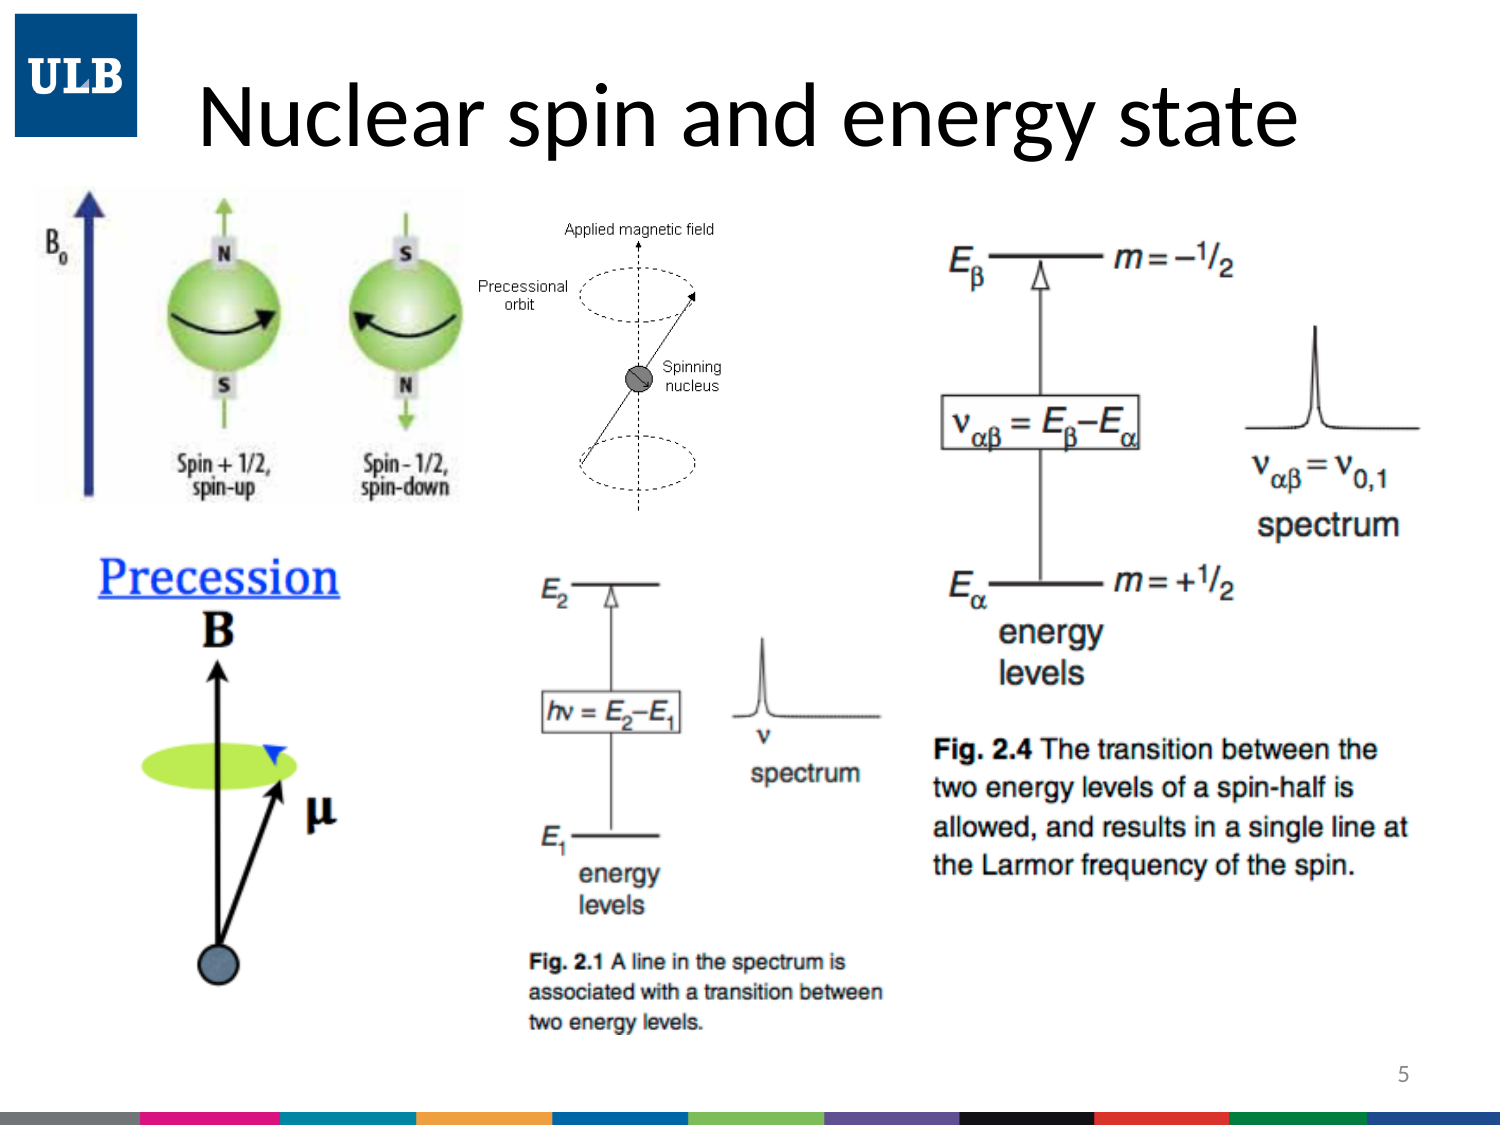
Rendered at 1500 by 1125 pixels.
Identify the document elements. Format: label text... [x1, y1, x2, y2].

title Nuclear spin and energy state [112, 19, 1388, 202]
slide_number 5 [1074, 1042, 1425, 1103]
picture [926, 231, 1426, 882]
picture [88, 538, 364, 1021]
picture [26, 186, 476, 512]
picture [525, 562, 902, 1036]
picture [0, 1112, 686, 1125]
picture [689, 1112, 1500, 1125]
picture [477, 184, 727, 555]
picture [14, 12, 141, 137]
